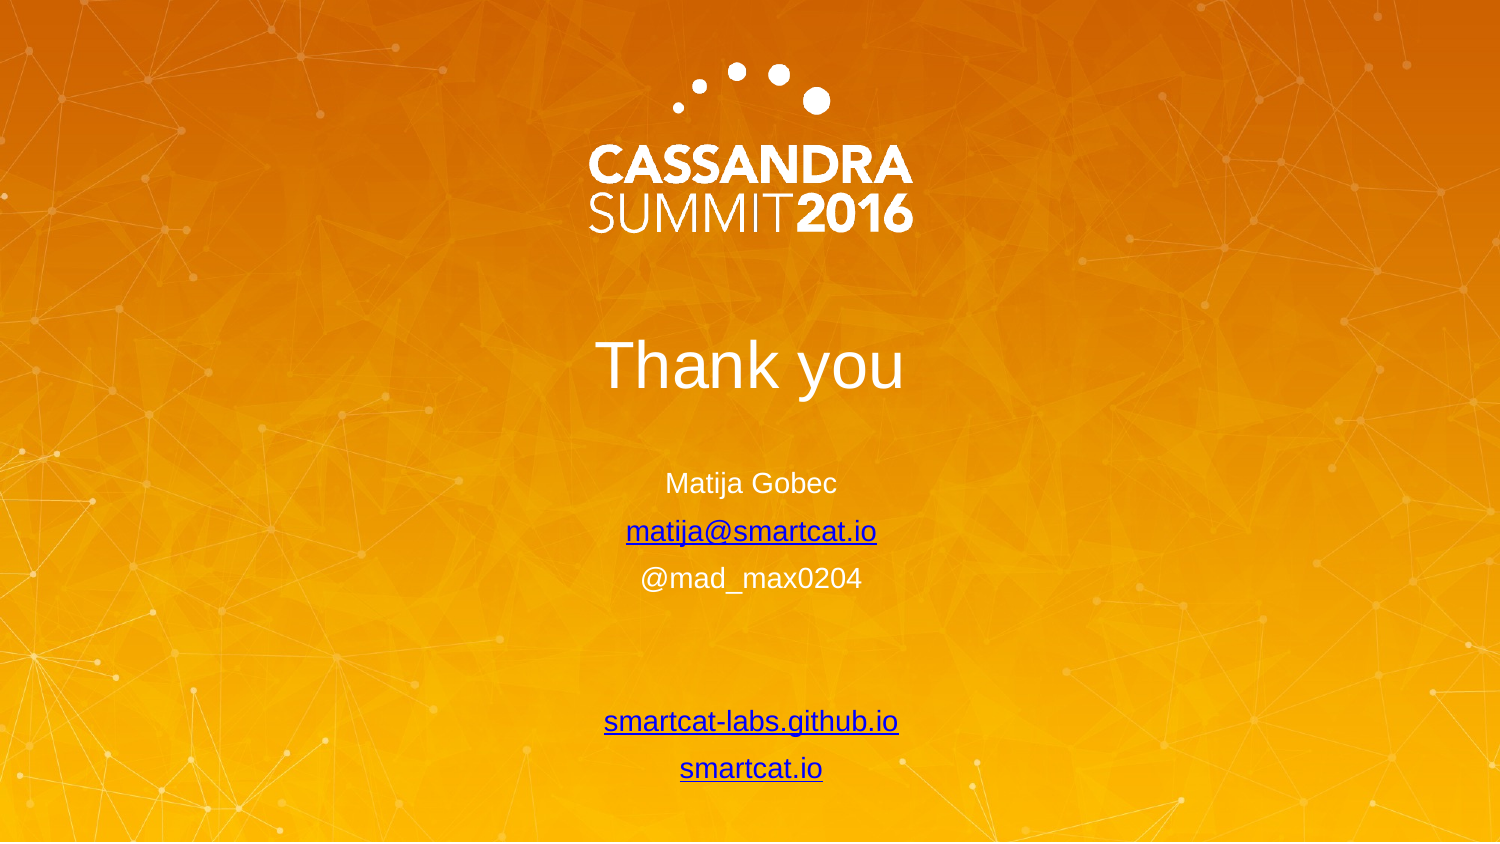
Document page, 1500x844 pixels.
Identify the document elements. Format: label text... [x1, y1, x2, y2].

title Thank you [74, 291, 1426, 434]
list Matija Gobec matija@smartcat.io @mad_max0204 smartcat-labs.github.io smartcat.io [76, 456, 1427, 841]
picture [0, 0, 1500, 842]
